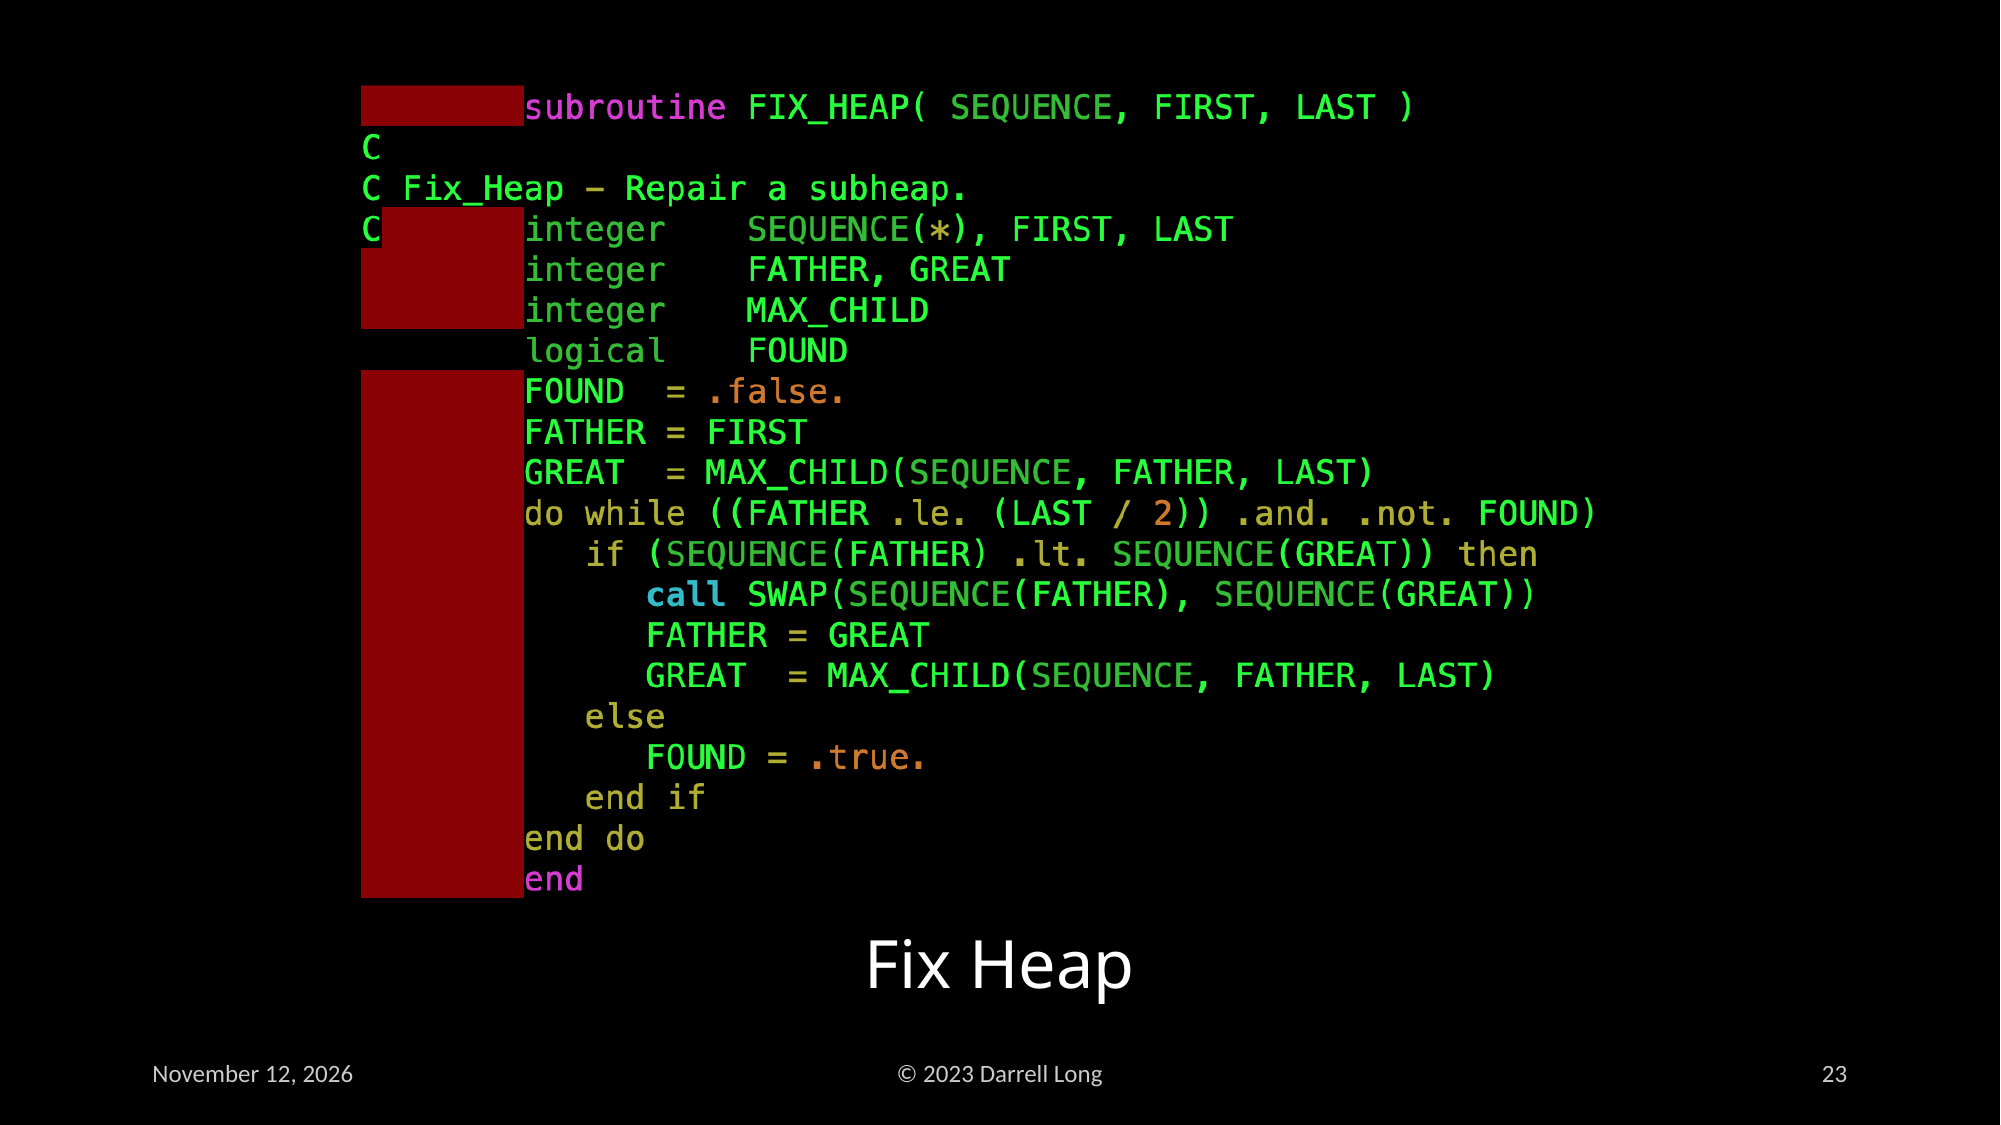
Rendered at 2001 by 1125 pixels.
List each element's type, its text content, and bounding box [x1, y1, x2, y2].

title Fix Heap [105, 914, 1895, 1020]
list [360, 73, 1636, 915]
footer © 2023 Darrell Long [662, 1042, 1338, 1103]
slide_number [137, 1042, 588, 1103]
slide_number 23 [1412, 1042, 1863, 1103]
